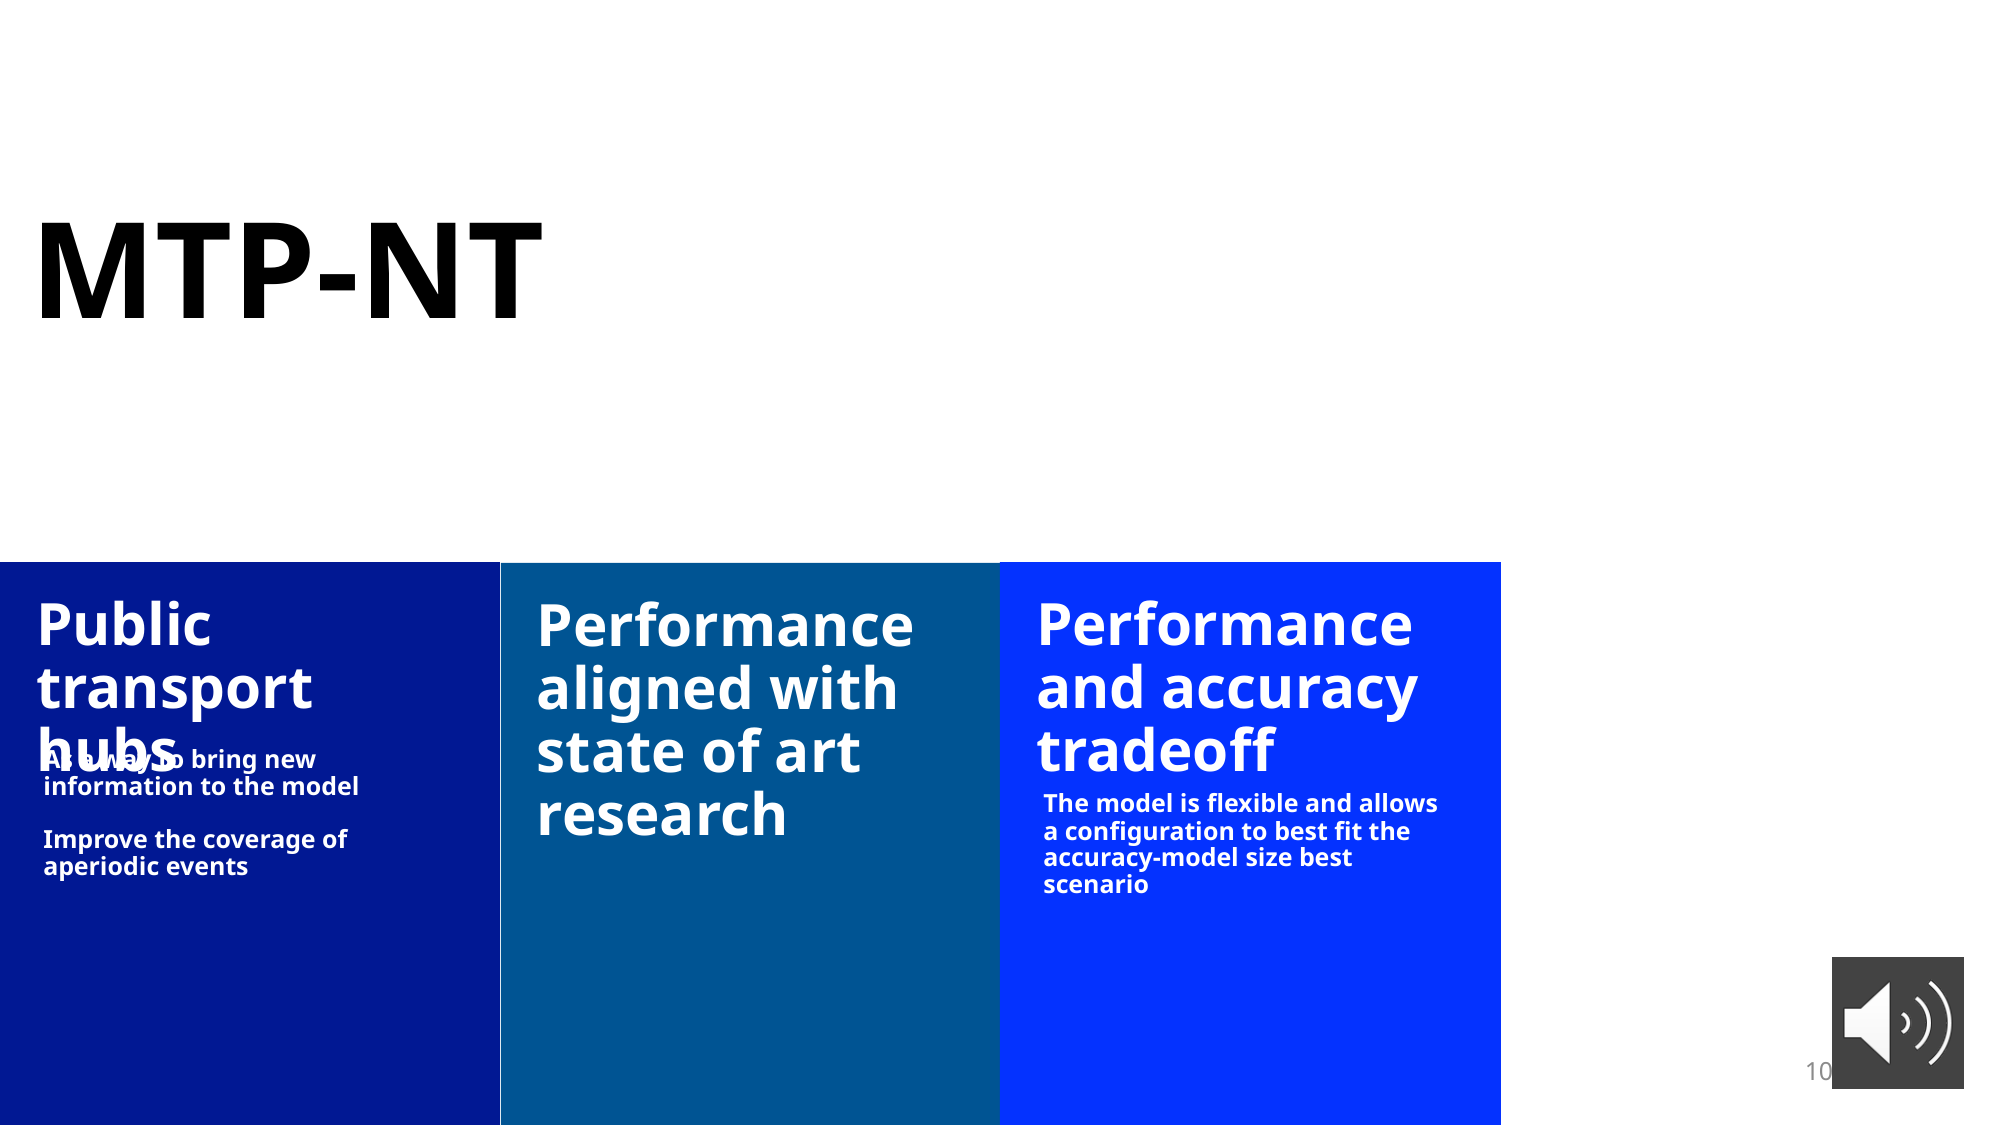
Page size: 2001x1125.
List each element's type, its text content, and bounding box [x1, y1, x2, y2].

text_box As a way to bring new information to the model Improve the coverage of aperiodic events [43, 746, 456, 1000]
list Public transport hubs [0, 562, 500, 1125]
list Performance aligned with state of art research [500, 562, 999, 1125]
picture [1831, 956, 1965, 1090]
title MTP-NT [0, 0, 2000, 562]
text_box The model is flexible and allows a configuration to best fit the accuracy-model size best scenario [1043, 791, 1456, 1045]
slide_number 104 [1412, 1042, 1863, 1103]
list Performance and accuracy tradeoff [999, 562, 1501, 1125]
